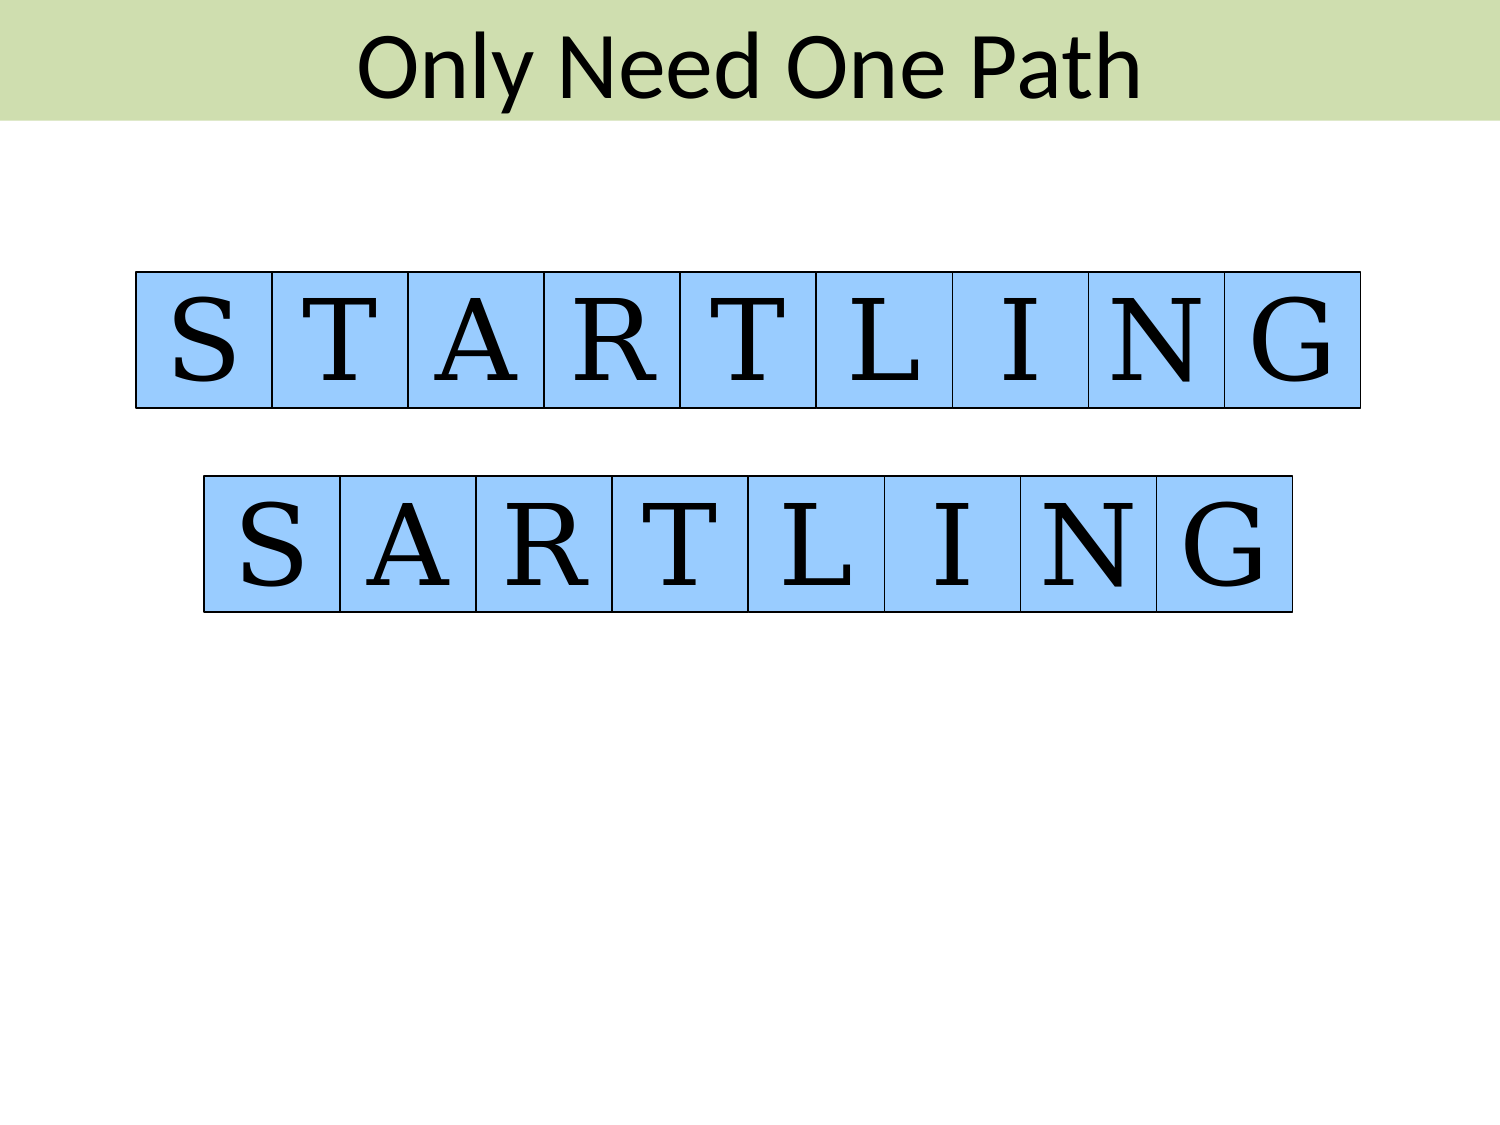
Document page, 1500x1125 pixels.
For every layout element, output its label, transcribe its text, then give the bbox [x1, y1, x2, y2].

text_box N [1020, 476, 1156, 613]
text_box A [340, 476, 476, 613]
text_box G [1156, 476, 1293, 613]
text_box G [1224, 272, 1361, 409]
text_box R [544, 272, 680, 409]
text_box N [1088, 272, 1224, 409]
text_box A [408, 272, 544, 409]
text_box I [952, 272, 1088, 409]
text_box S [204, 476, 340, 613]
text_box L [816, 272, 952, 409]
text_box R [476, 476, 612, 613]
text_box Only Need One Path [0, 0, 1500, 121]
text_box S [136, 272, 272, 409]
text_box T [612, 476, 748, 613]
text_box L [748, 476, 884, 613]
text_box T [680, 272, 816, 409]
text_box T [272, 272, 408, 409]
text_box I [884, 476, 1020, 613]
